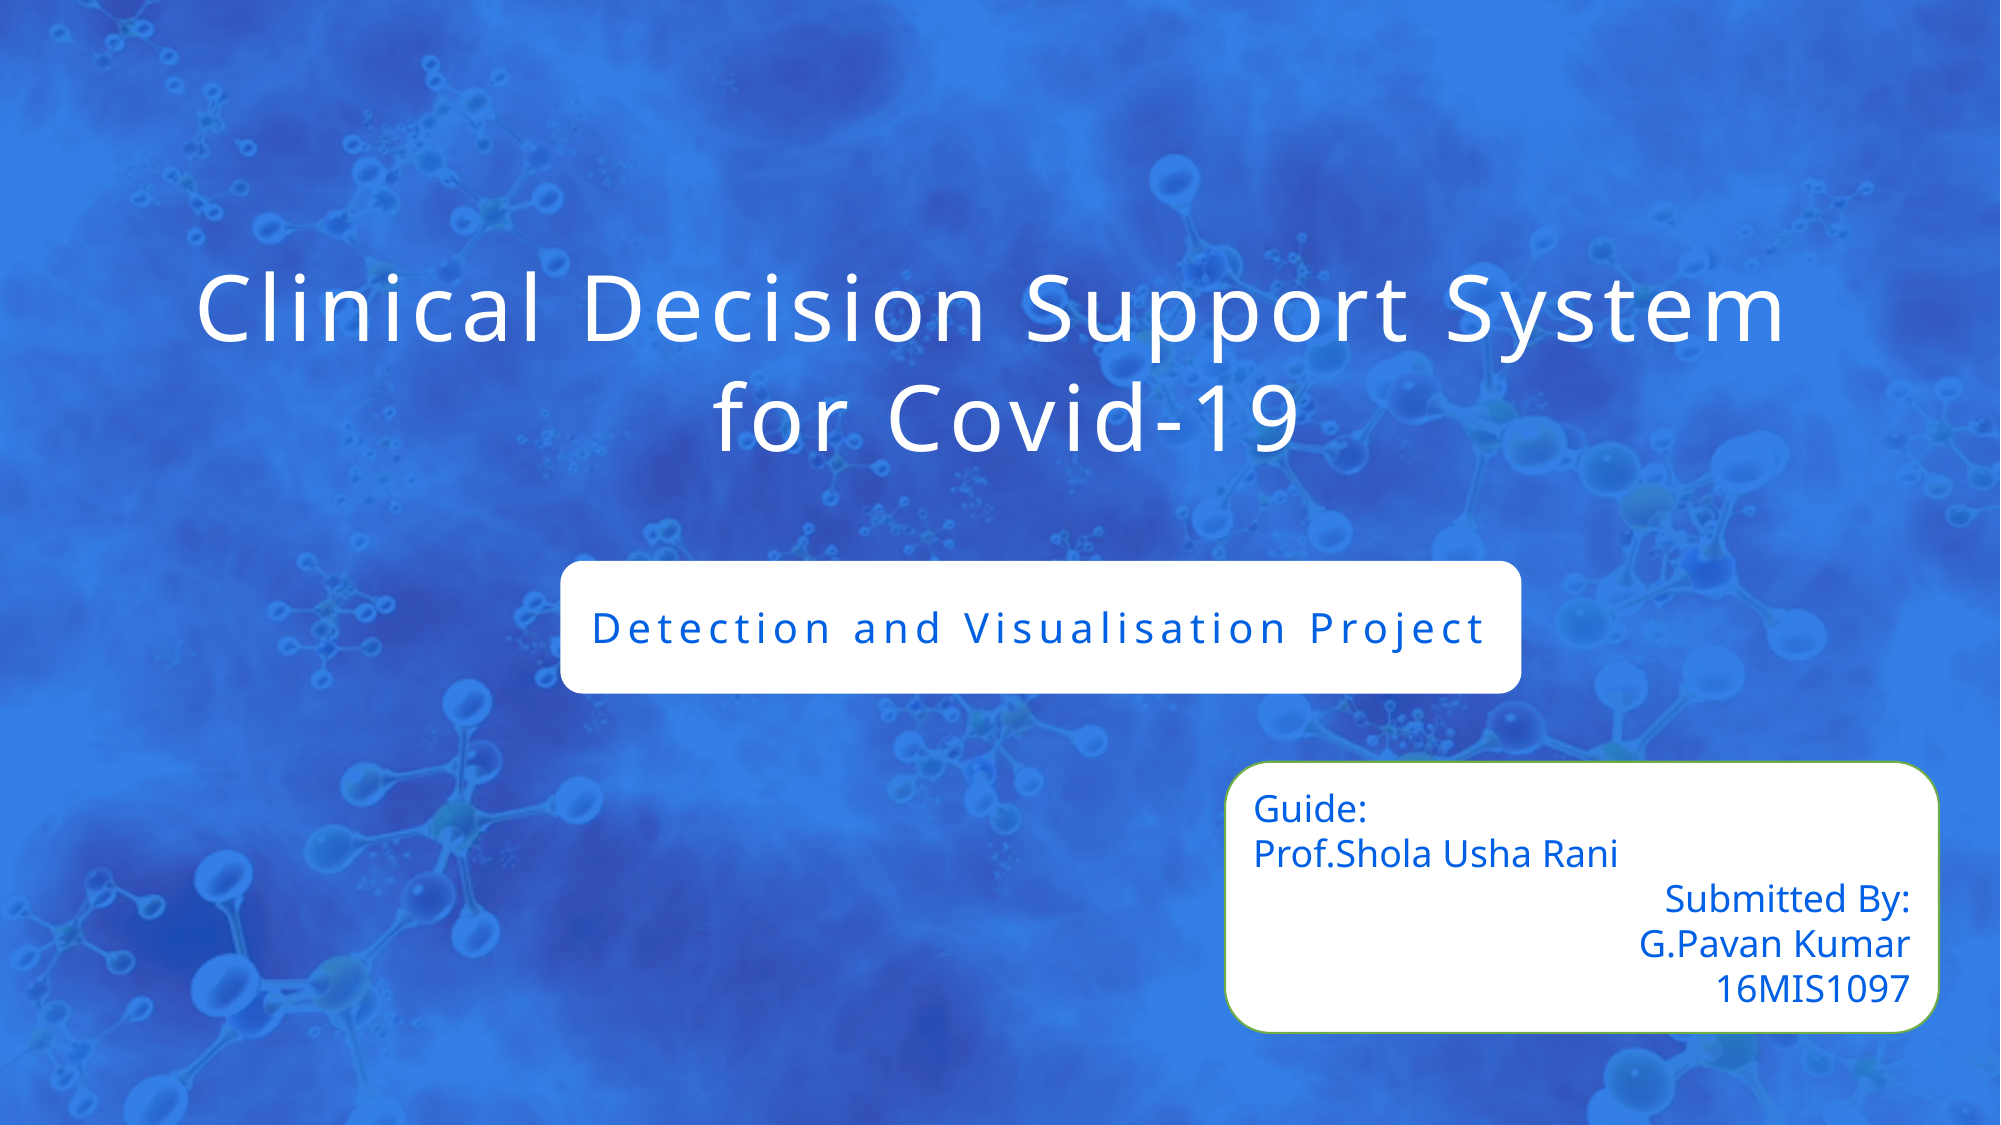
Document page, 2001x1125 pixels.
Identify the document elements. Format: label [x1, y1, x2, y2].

text_box [467, 560, 1607, 694]
text_box [0, 0, 2000, 1125]
